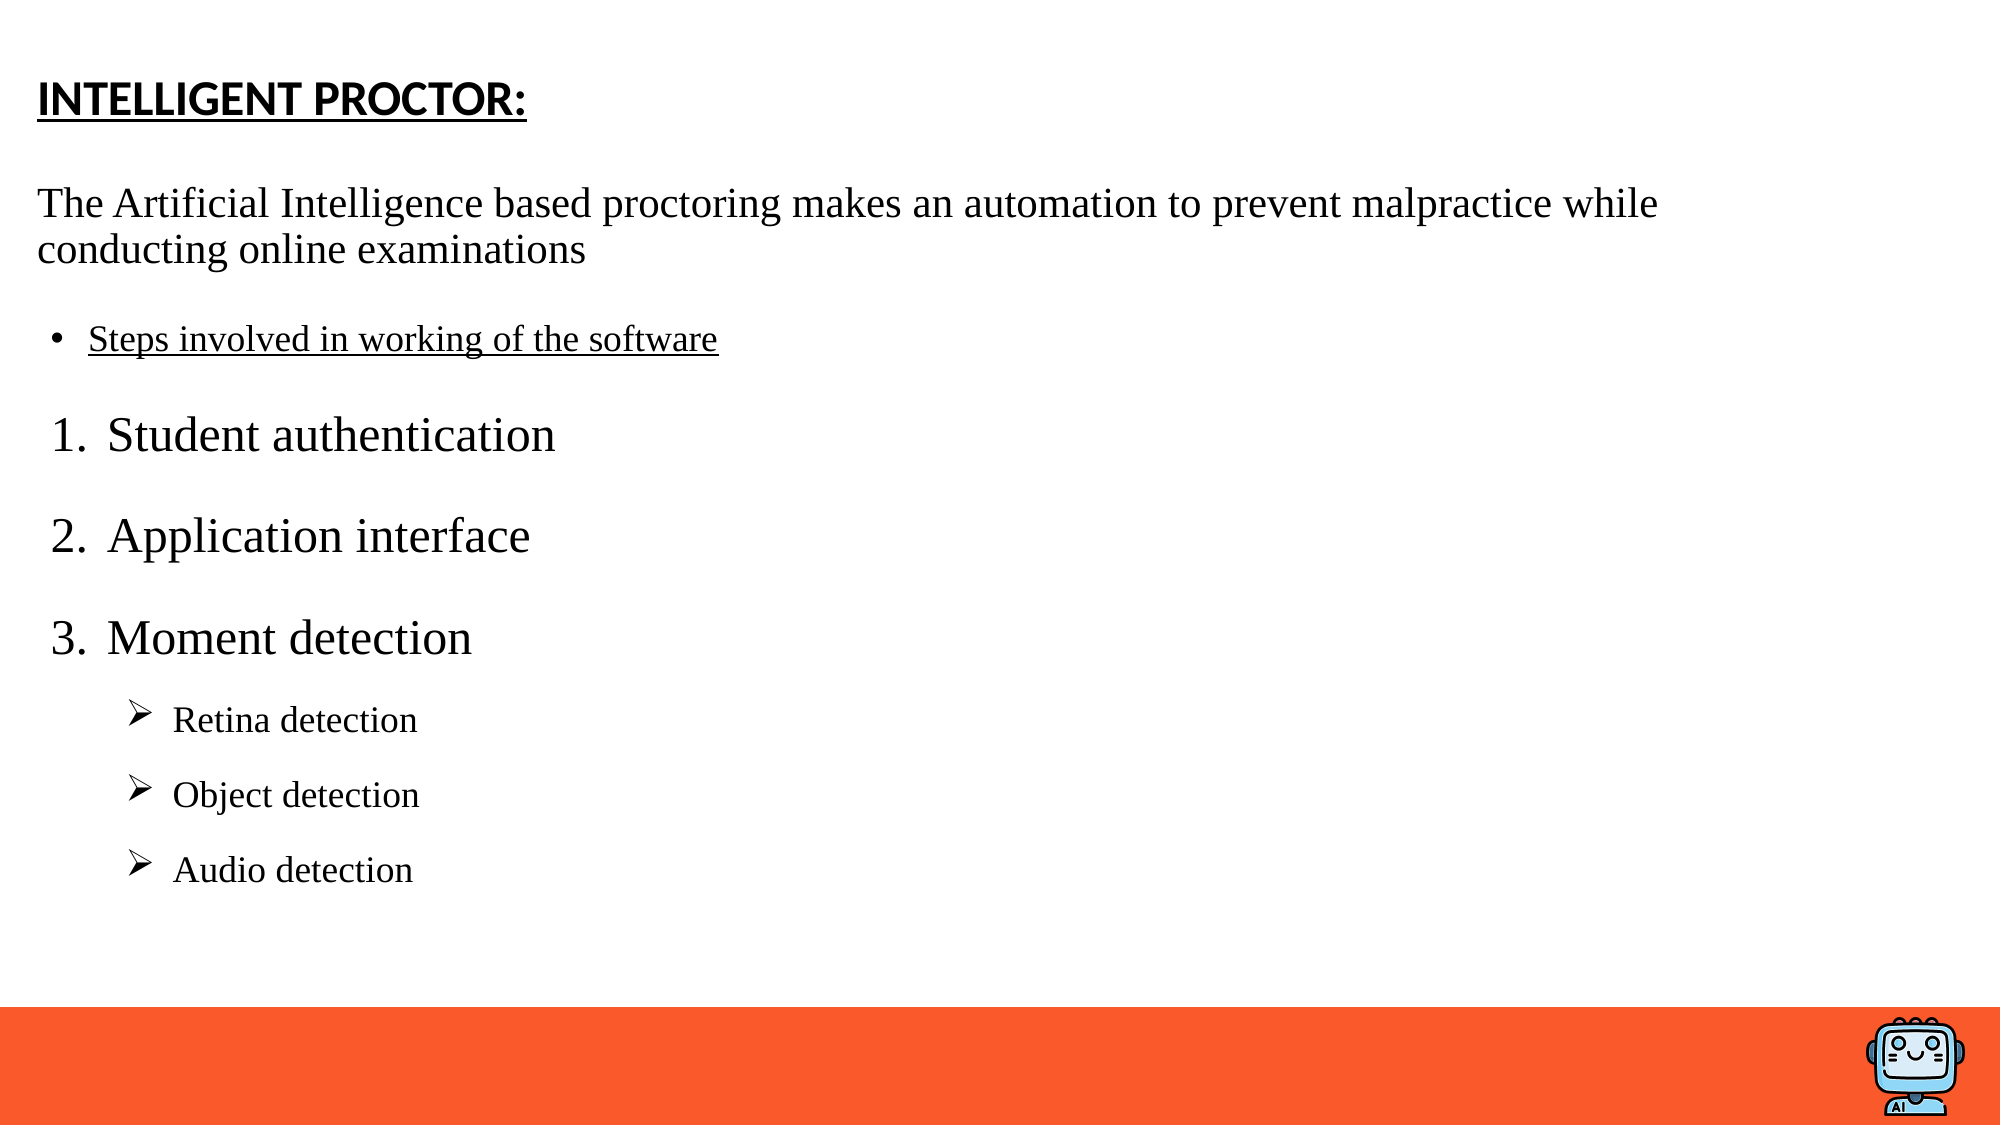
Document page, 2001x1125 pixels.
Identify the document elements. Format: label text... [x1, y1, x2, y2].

title INTELLIGENT PROCTOR: The Artificial Intelligence based proctoring makes an automation to prevent malpractice while conducting online examinations [22, 64, 1748, 282]
text_box [0, 1007, 2000, 1125]
list Steps involved in working of the software Student authentication Application interface Moment detection Retina detection Object detection Audio detection [35, 303, 1621, 931]
picture [1866, 1017, 1965, 1116]
